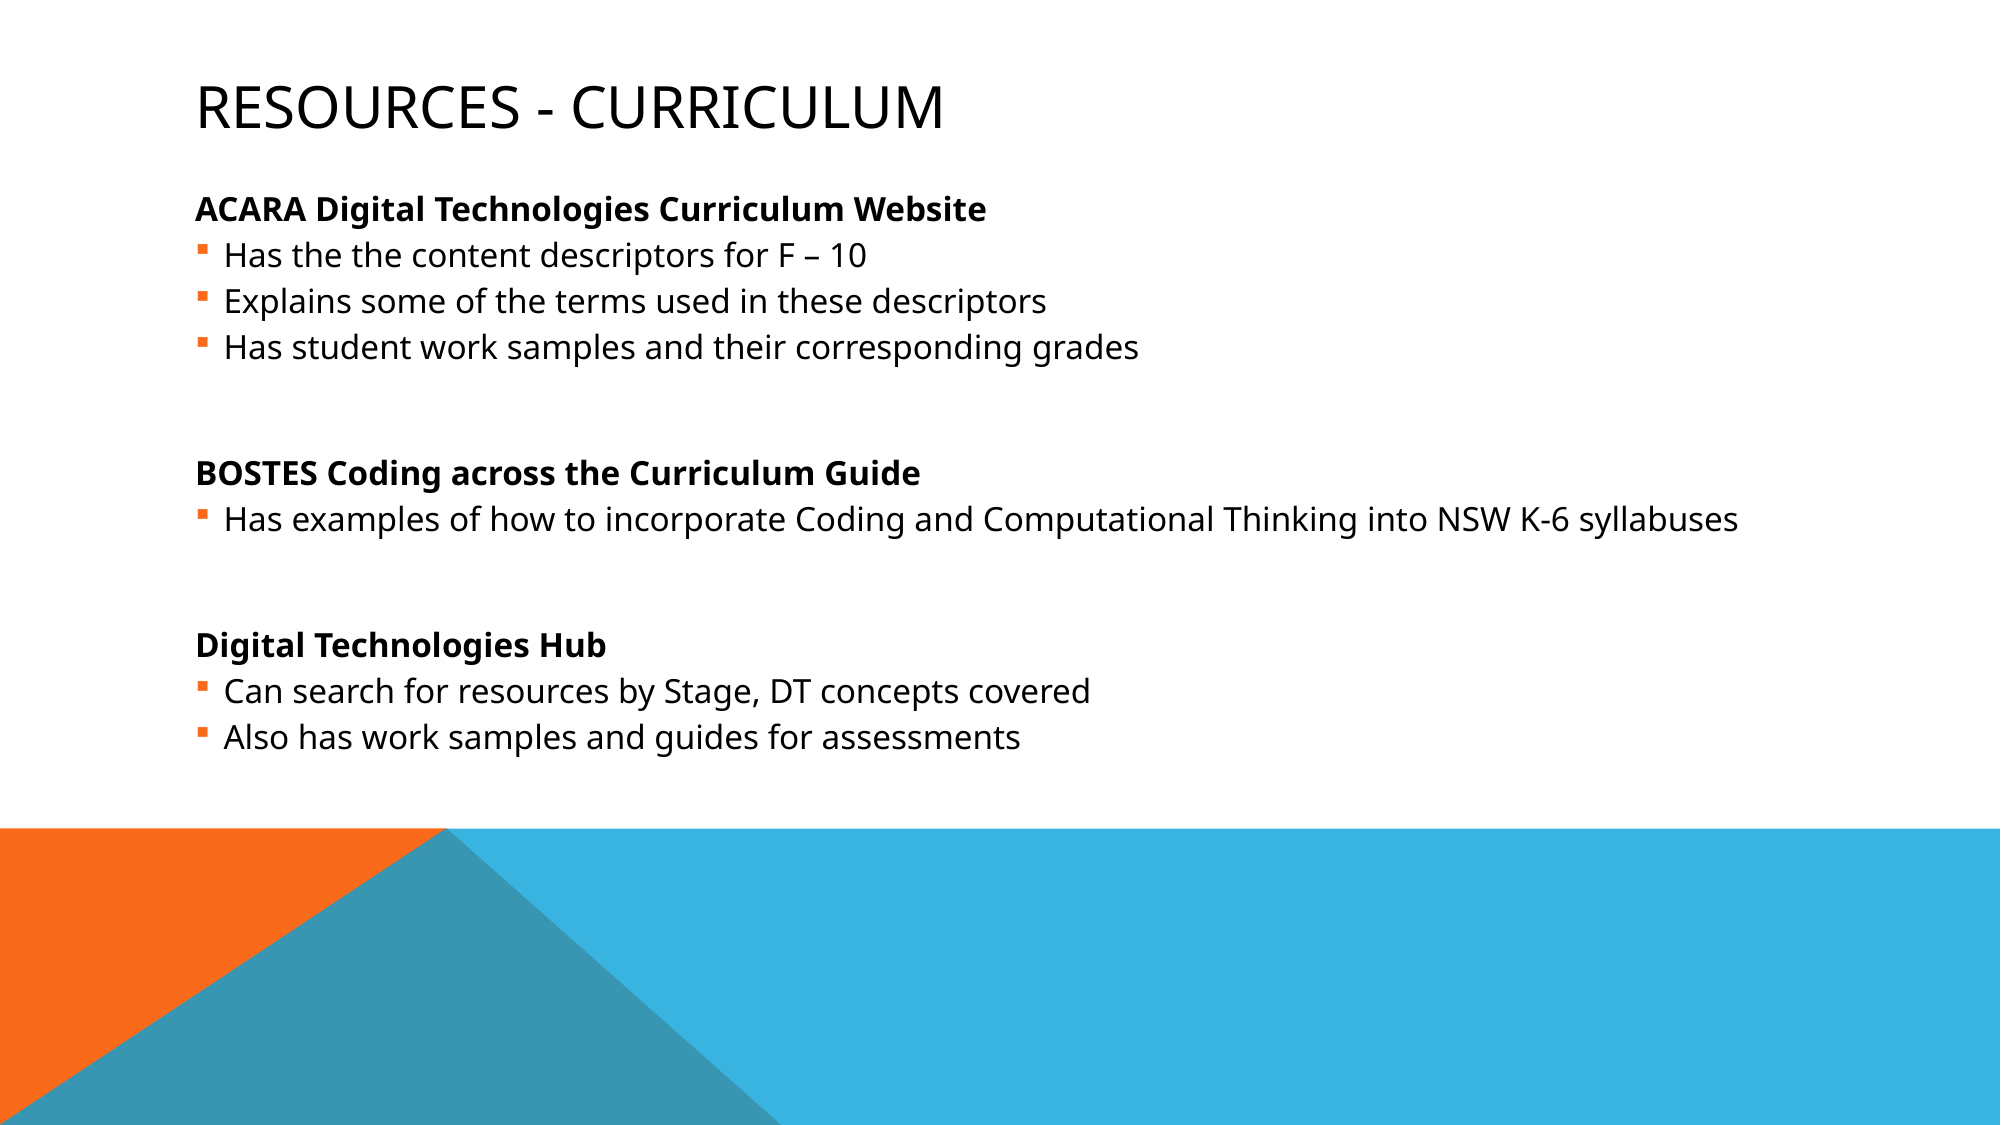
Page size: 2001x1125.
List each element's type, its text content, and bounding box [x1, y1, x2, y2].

title Resources - Curriculum [180, 60, 1825, 150]
list ACARA Digital Technologies Curriculum Website Has the the content descriptors for F – 10 Explains some of the terms used in these descriptors Has student work samples and their corresponding grades BOSTES Coding across the Curriculum Guide Has examples of how to incorporate Coding and Computational Thinking into NSW K-6 syllabuses Digital Technologies Hub Can search for resources by Stage, DT concepts covered Also has work samples and guides for assessments [180, 180, 1825, 768]
